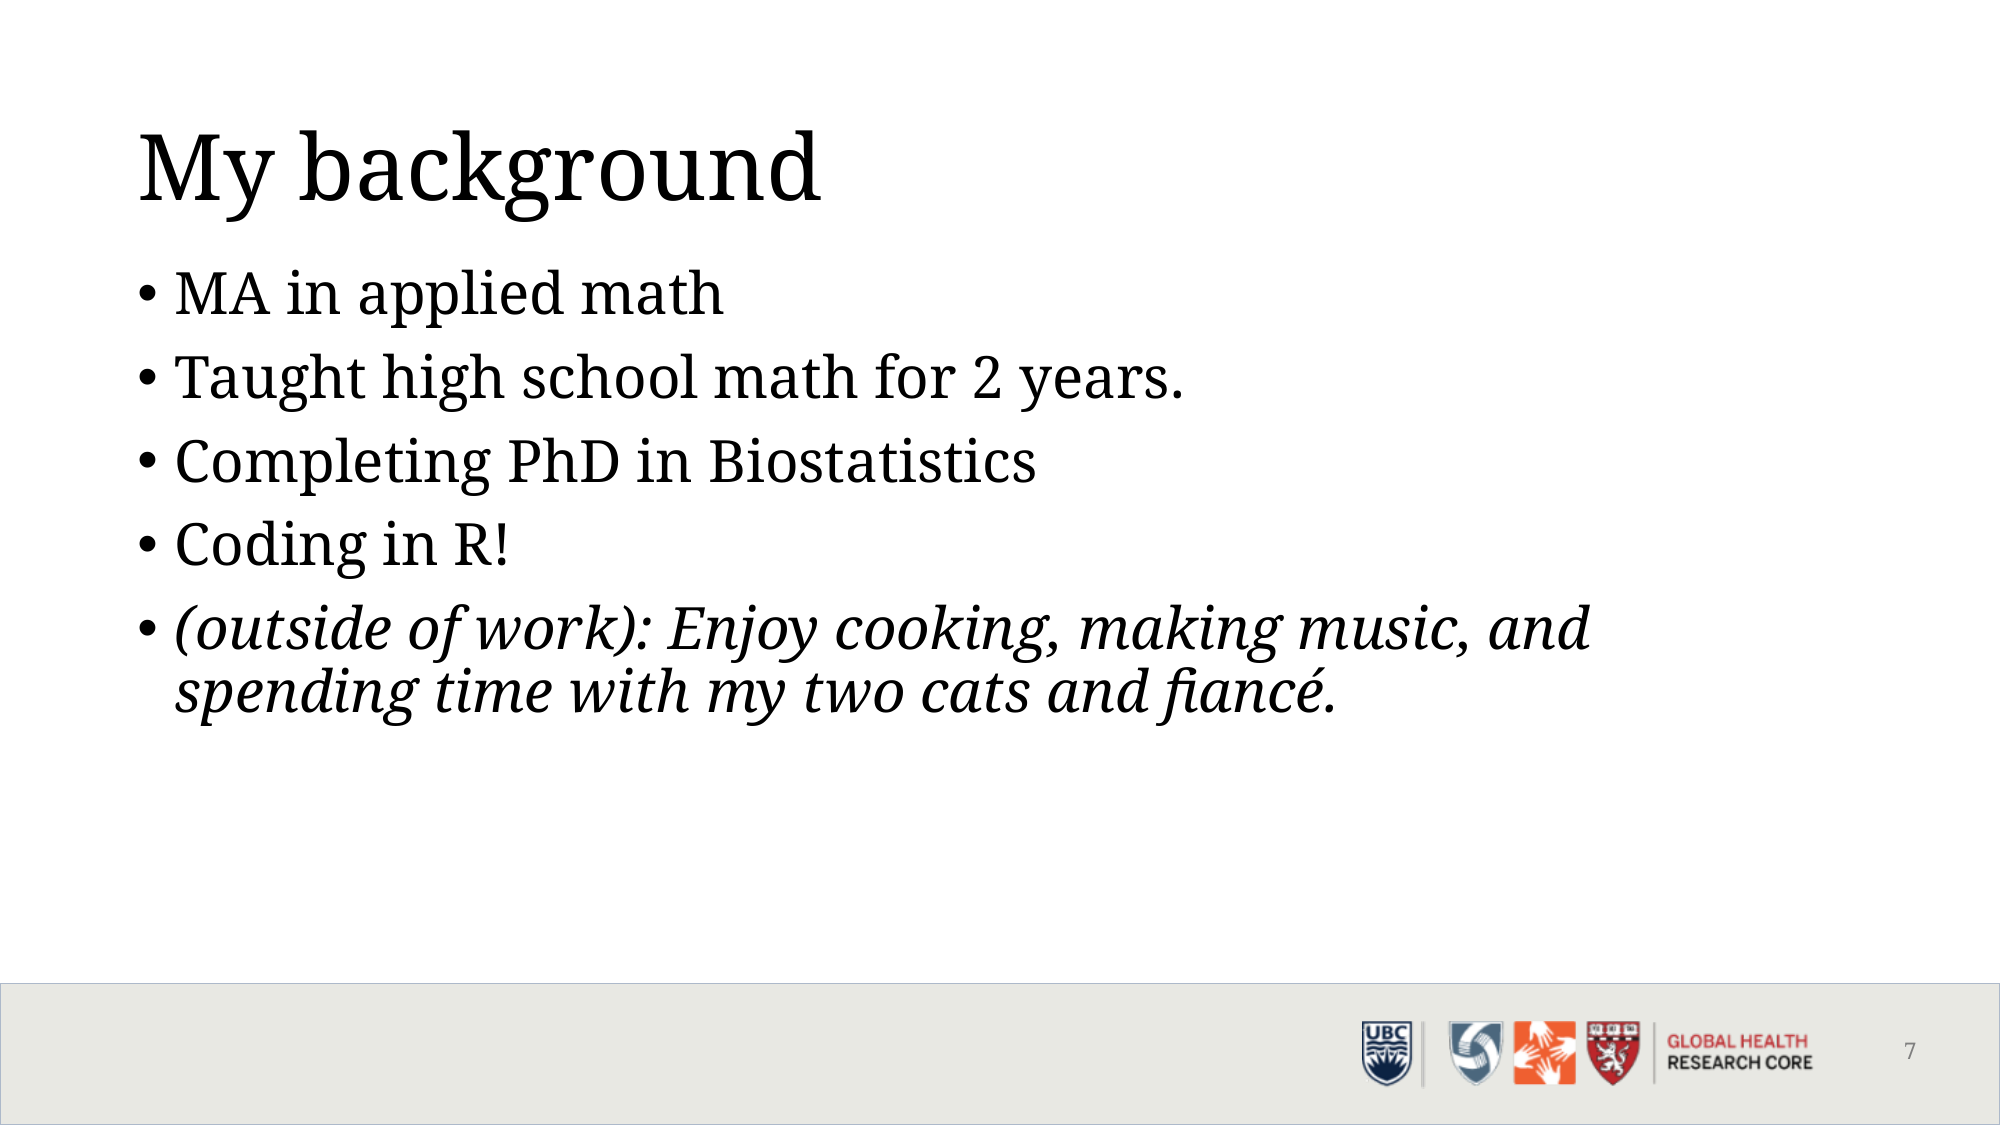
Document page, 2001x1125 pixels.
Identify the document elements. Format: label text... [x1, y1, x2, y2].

picture [1362, 1021, 1859, 1114]
list MA in applied math Taught high school math for 2 years. Completing PhD in Biostatistics Coding in R! (outside of work): Enjoy cooking, making music, and spending time with my two cats and fiancé. [137, 256, 1863, 969]
title My background [137, 59, 1863, 228]
